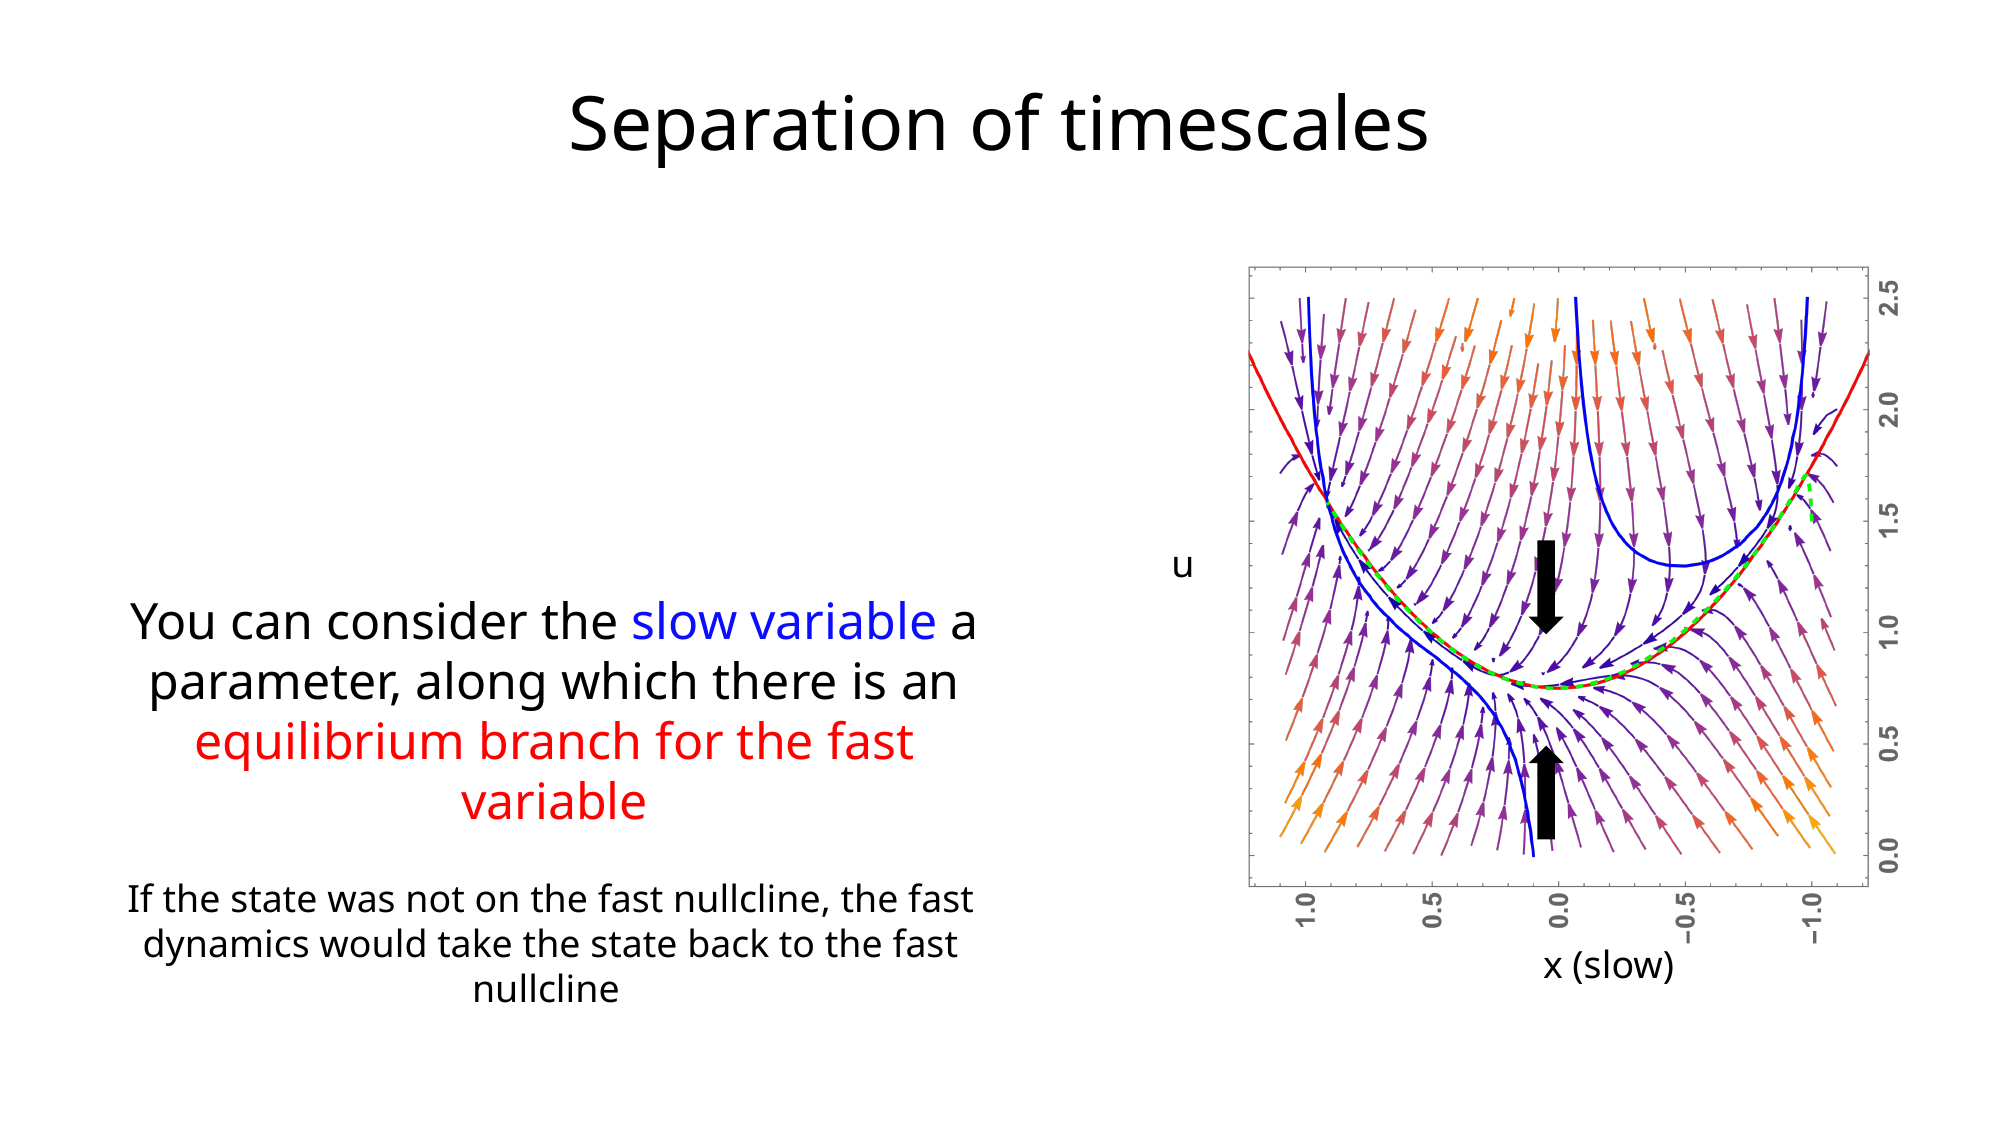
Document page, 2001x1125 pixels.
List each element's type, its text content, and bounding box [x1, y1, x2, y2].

picture [1236, 267, 1915, 944]
text_box If the state was not on the fast nullcline, the fast dynamics would take the state back to the fast nullcline [51, 867, 1051, 1018]
text_box You can consider the slow variable a parameter, along which there is an equilibrium branch for the fast variable [96, 581, 1013, 837]
text_box x (slow) [1528, 944, 1704, 994]
text_box Separation of timescales [137, 53, 1863, 199]
text_box u [1156, 532, 1206, 592]
